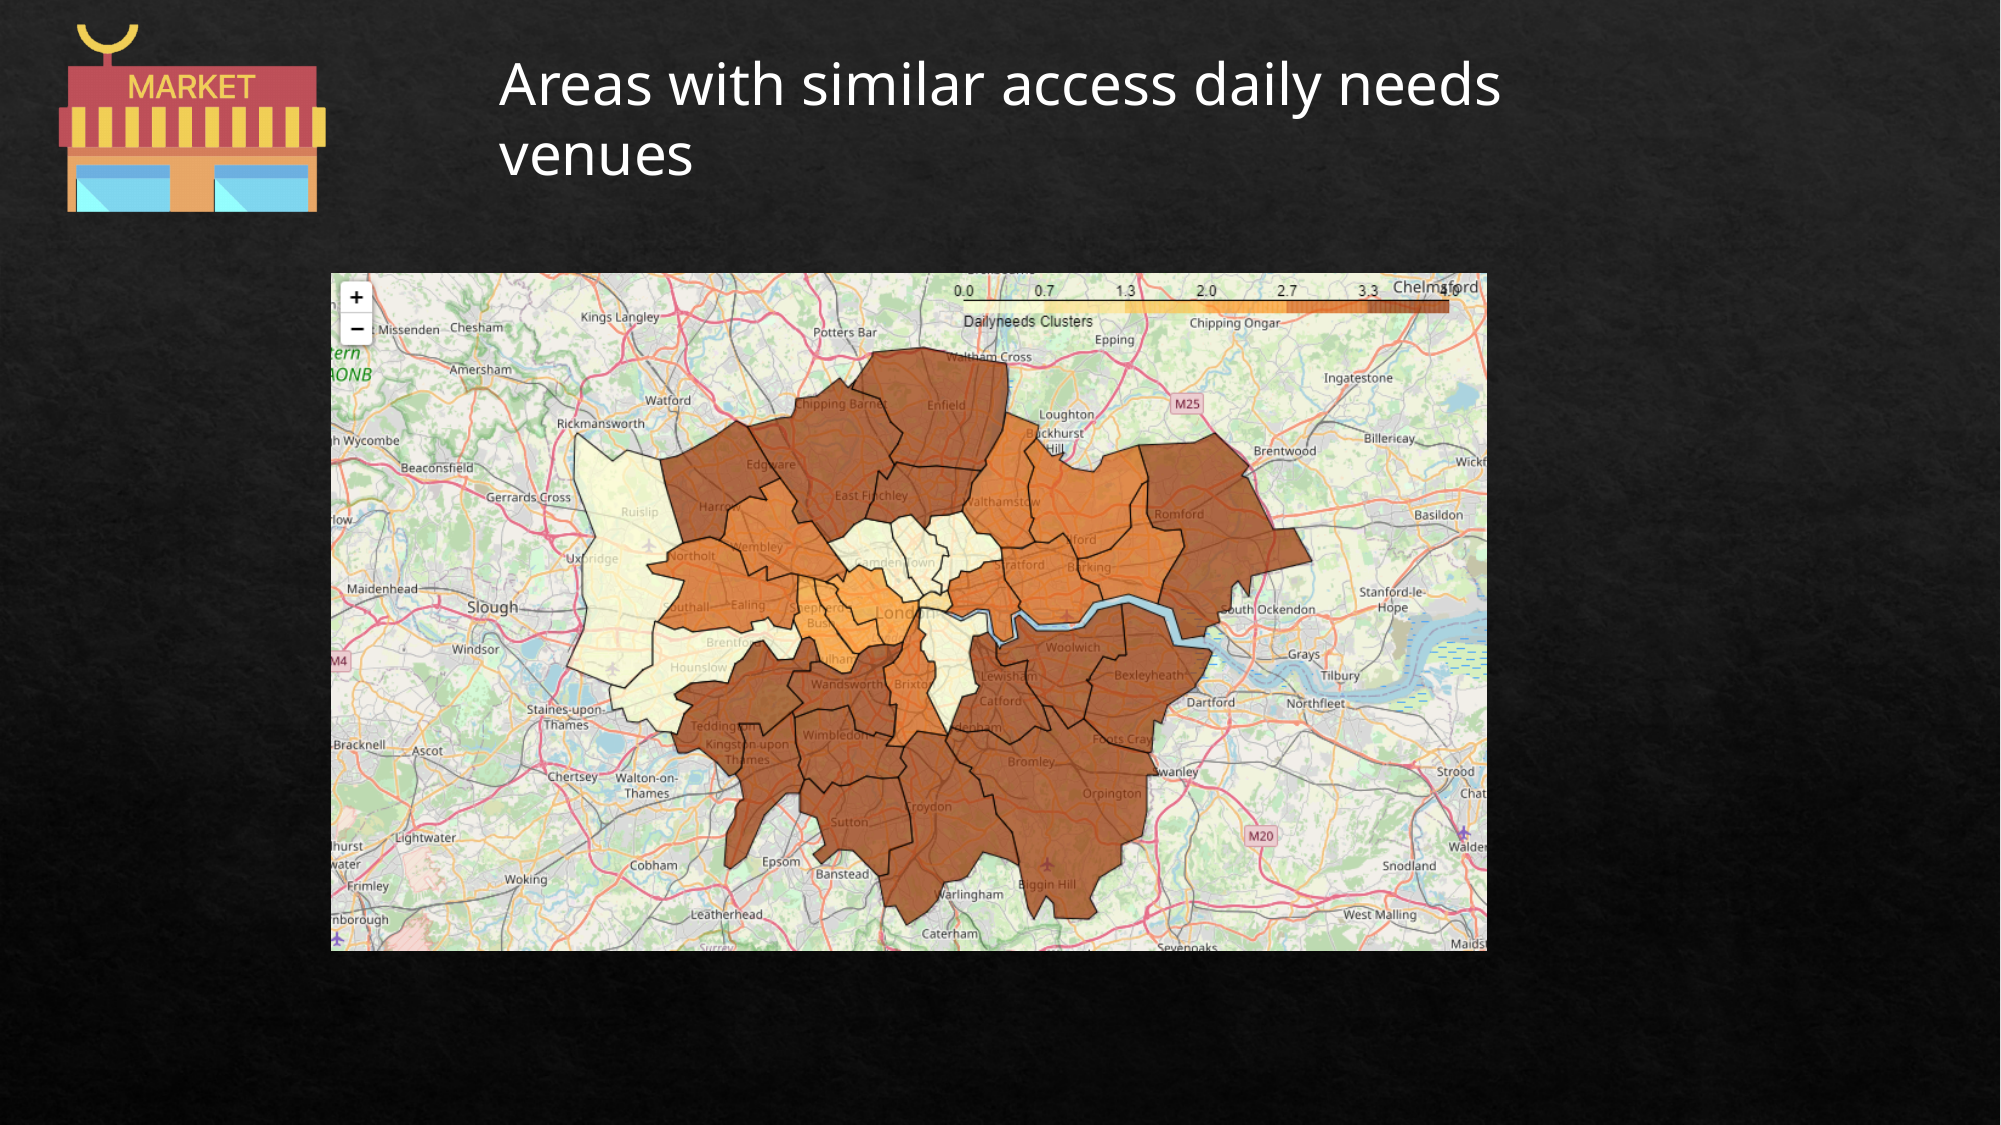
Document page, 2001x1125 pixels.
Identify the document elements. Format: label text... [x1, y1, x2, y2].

picture [330, 273, 1487, 951]
text_box Areas with similar access daily needs venues [485, 39, 1560, 195]
picture [0, 1, 384, 235]
